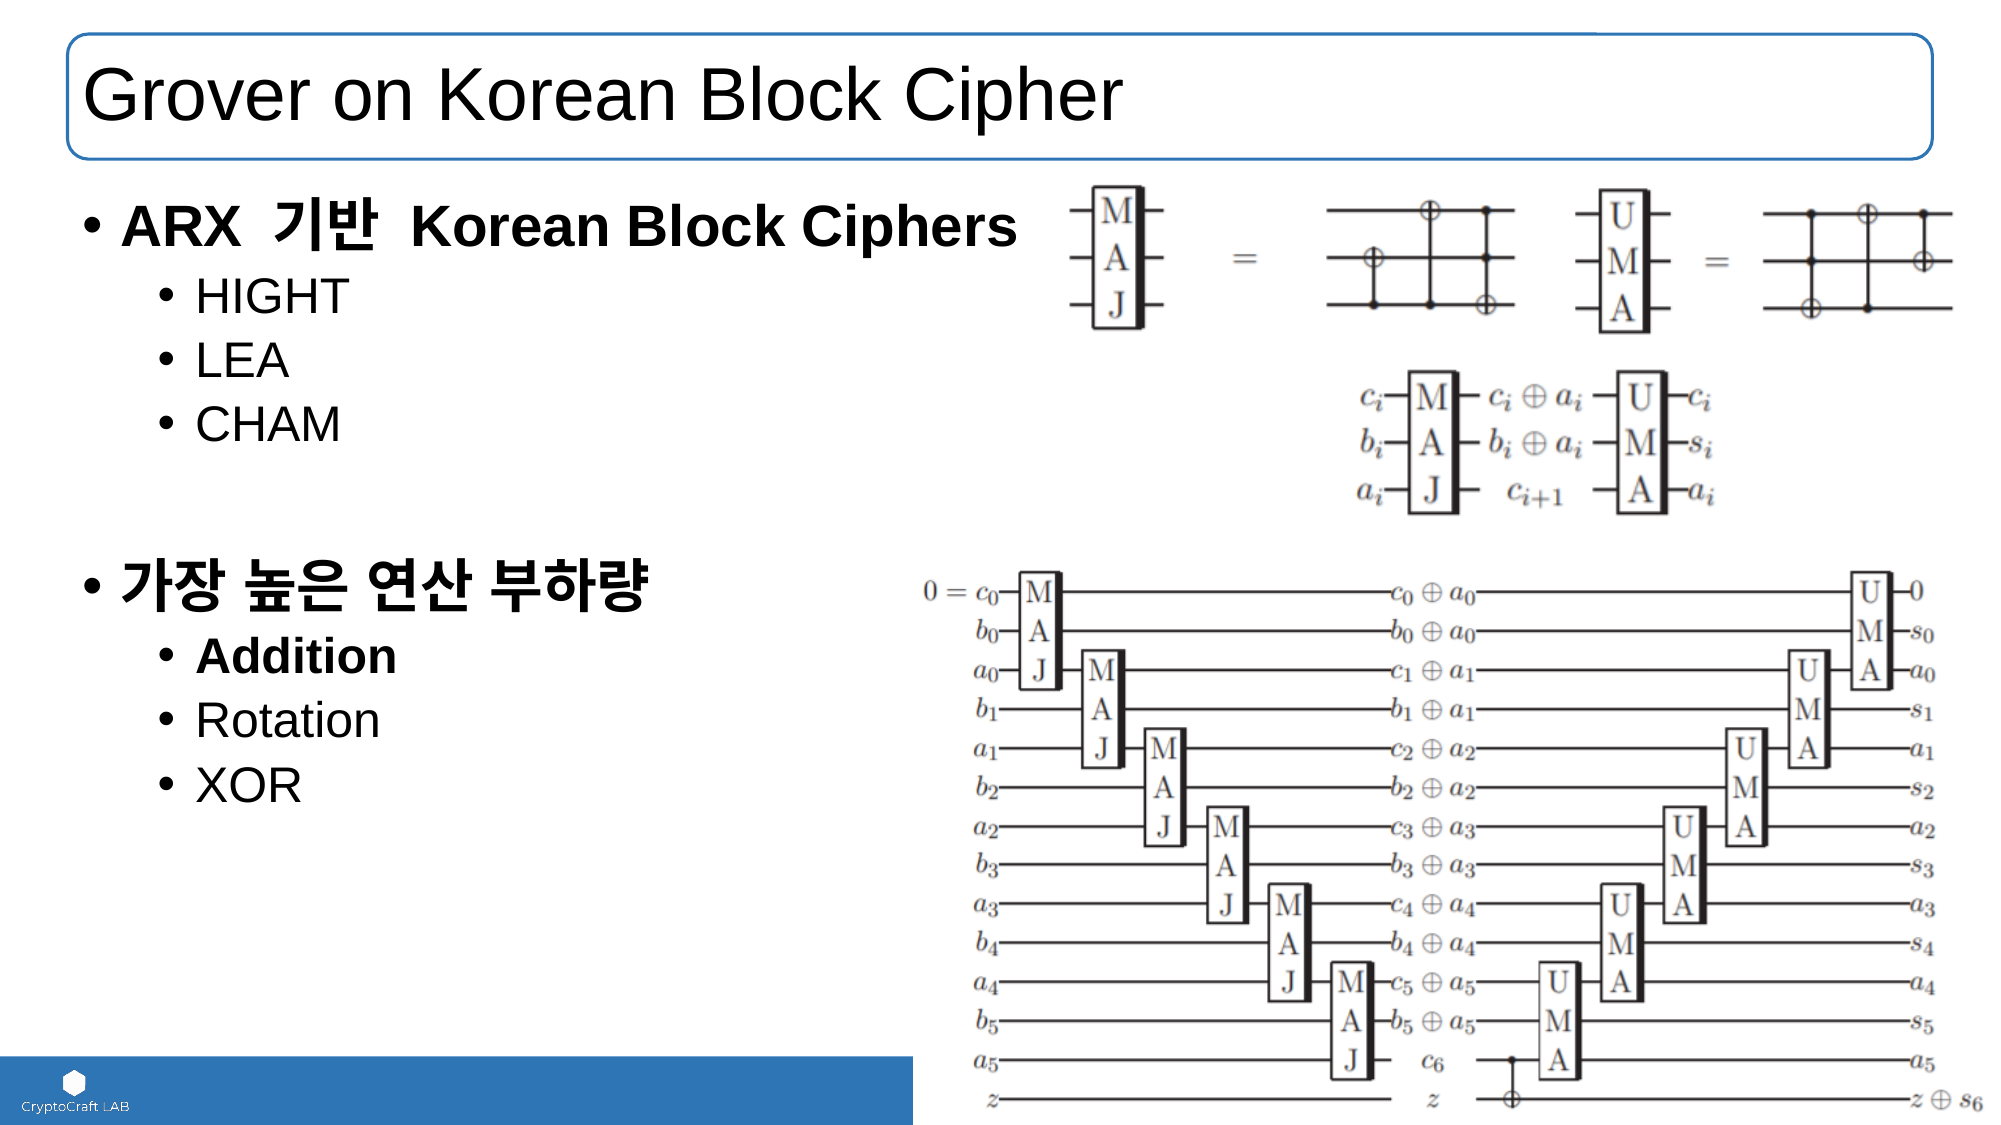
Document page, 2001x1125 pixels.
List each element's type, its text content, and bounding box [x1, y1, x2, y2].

list ARX 기반 Korean Block Ciphers HIGHT LEA CHAM 가장 높은 연산 부하량 Addition Rotation XOR [67, 189, 1933, 1019]
picture [913, 567, 2000, 1125]
picture [13, 1061, 138, 1123]
picture [1051, 176, 1535, 344]
title Grover on Korean Block Cipher [67, 34, 1933, 160]
picture [1331, 176, 1962, 535]
